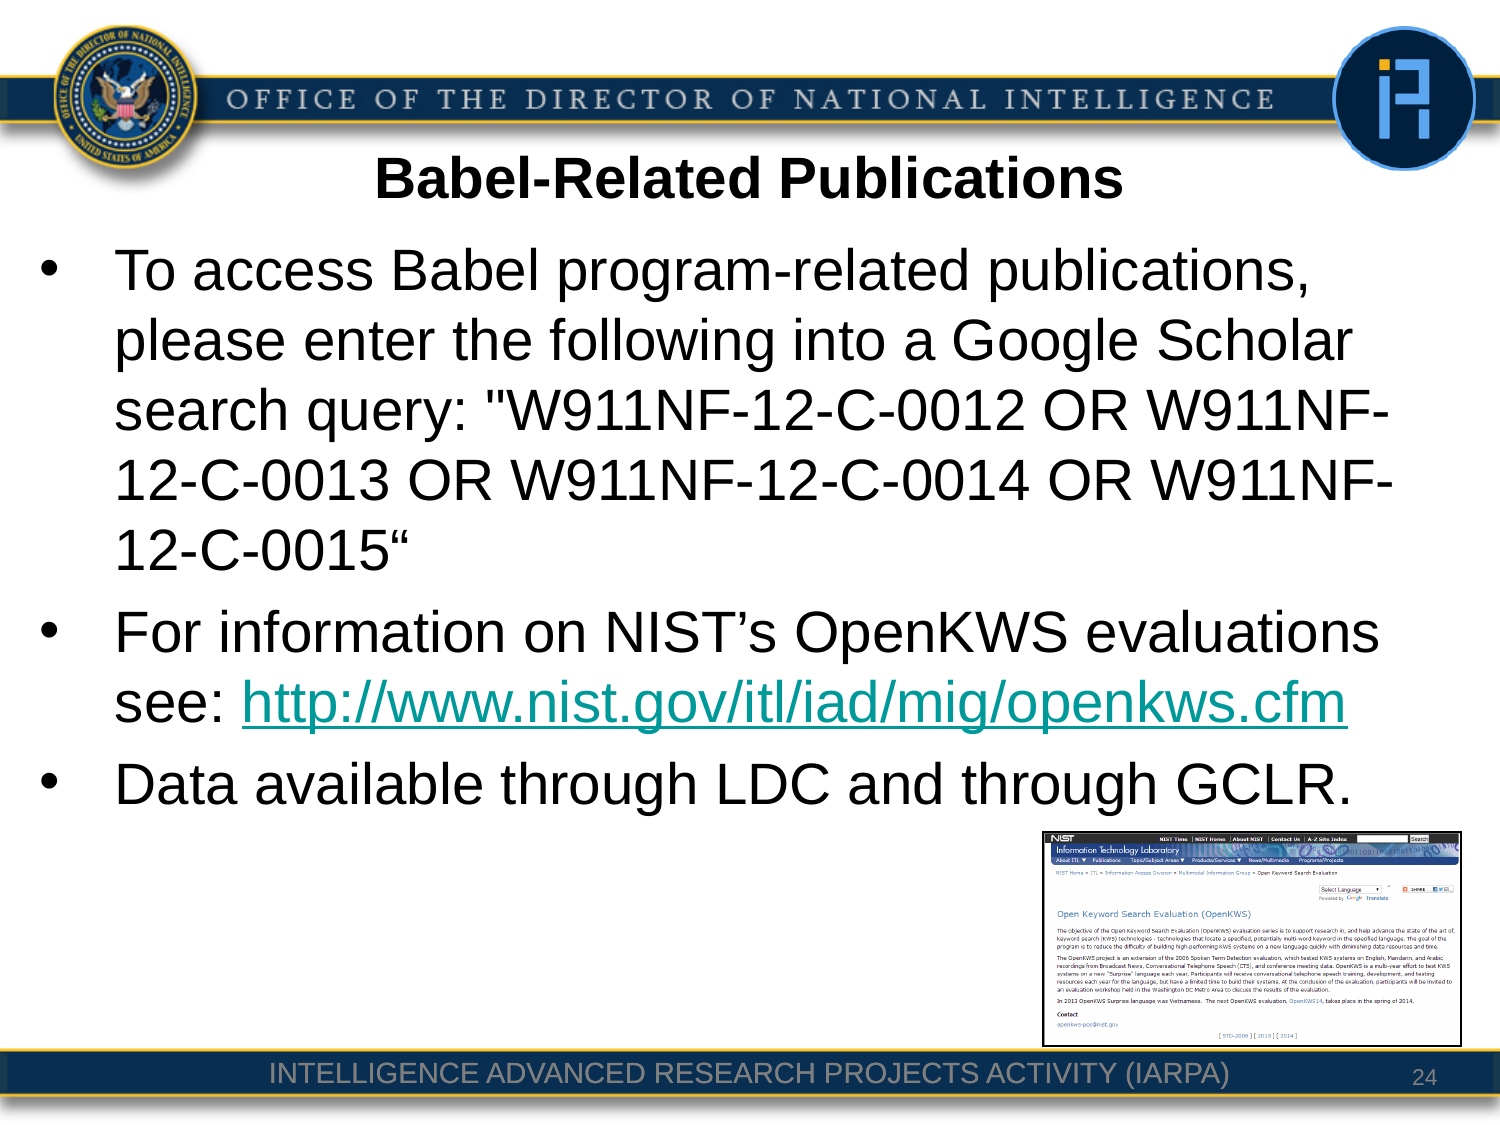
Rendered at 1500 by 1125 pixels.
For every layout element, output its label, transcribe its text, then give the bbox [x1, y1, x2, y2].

slide_number 24 [1374, 1055, 1476, 1106]
list To access Babel program-related publications, please enter the following into a Google Scholar search query: "W911NF-12-C-0012 OR W911NF-12-C-0013 OR W911NF-12-C-0014 OR W911NF-12-C-0015“ For information on NIST’s OpenKWS evaluations see: http://www.nist.gov/itl/iad/mig/openkws.cfm Data available through LDC and through GCLR. [24, 224, 1469, 1013]
picture [0, 0, 1500, 1125]
title Babel-Related Publications [75, 125, 1425, 224]
